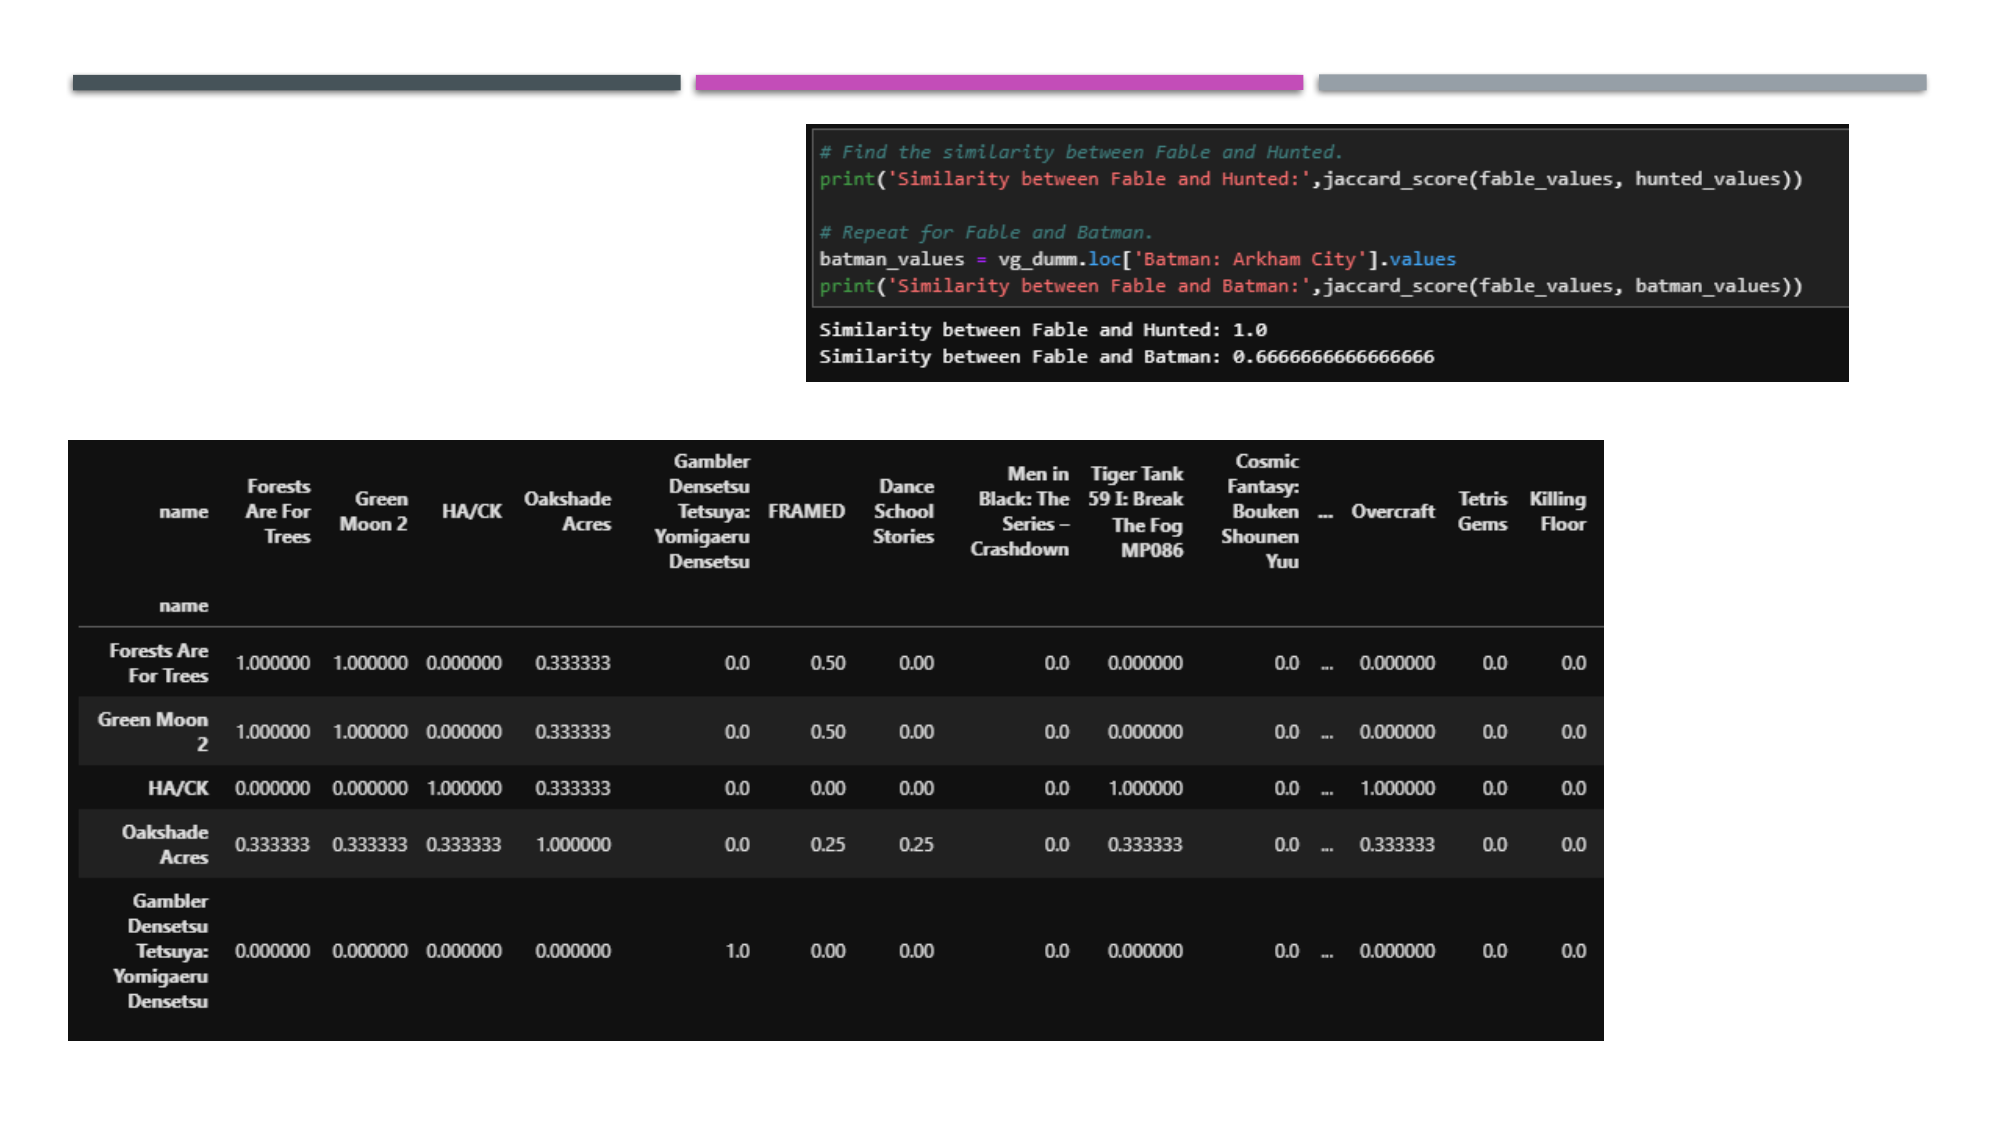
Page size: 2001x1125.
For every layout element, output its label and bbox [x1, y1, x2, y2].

picture [805, 124, 1849, 382]
picture [68, 440, 1604, 1042]
